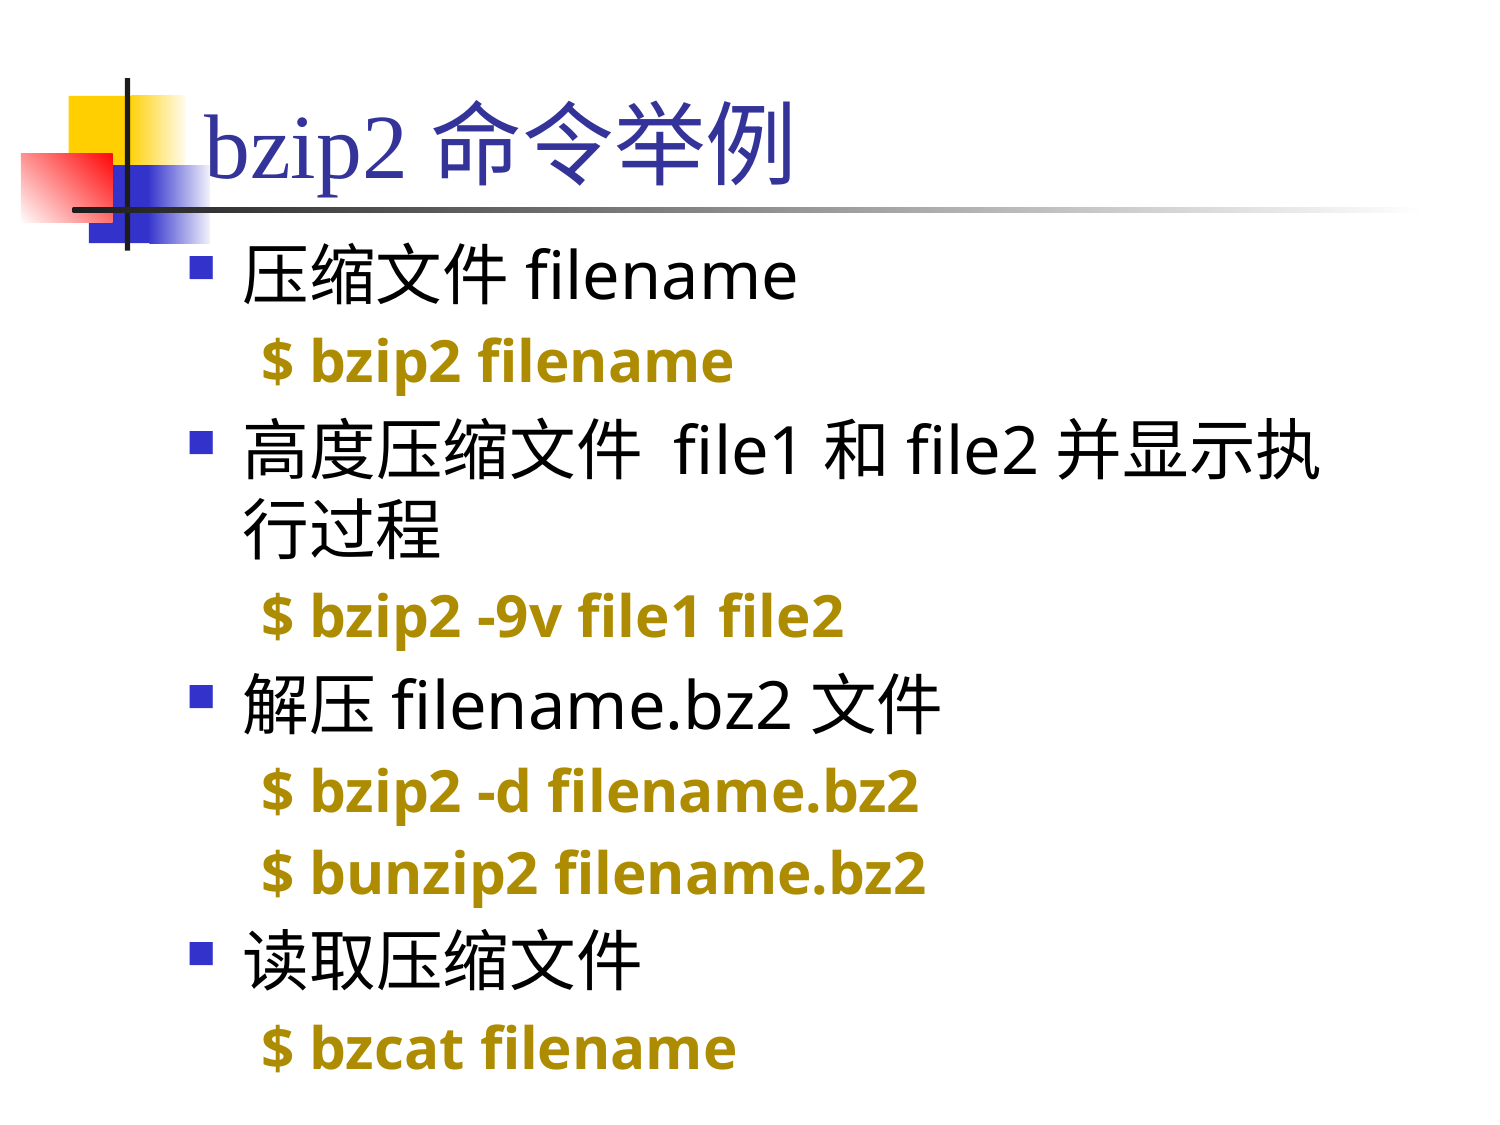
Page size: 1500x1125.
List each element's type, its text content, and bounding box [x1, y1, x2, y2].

title bzip2命令举例 [189, 31, 1468, 205]
list 压缩文件filename $ bzip2 filename 高度压缩文件 file1和file2并显示执行过程 $ bzip2 -9v file1 file2 解压filename.bz2文件 $ bzip2 -d filename.bz2 $ bunzip2 filename.bz2 读取压缩文件 $ bzcat filename [171, 224, 1376, 900]
